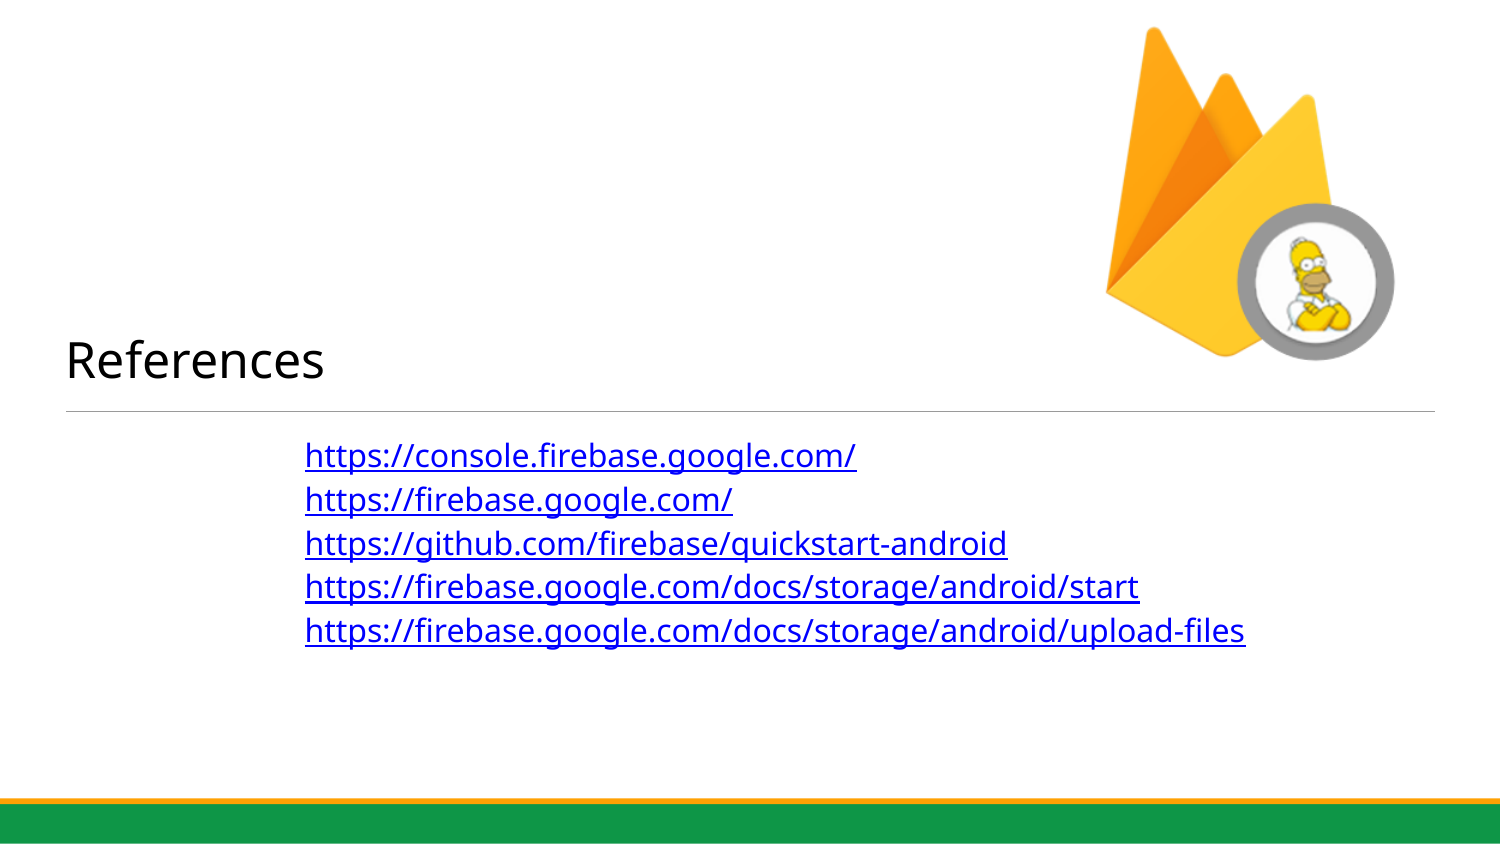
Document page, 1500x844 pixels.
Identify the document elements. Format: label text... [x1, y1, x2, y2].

subtitle https://console.firebase.google.com/ https://firebase.google.com/ https://github.com/firebase/quickstart-android https://firebase.google.com/docs/storage/android/start https://firebase.google.com/docs/storage/android/upload-files [303, 434, 1485, 771]
title References [65, 113, 1435, 390]
picture [1045, 11, 1407, 373]
